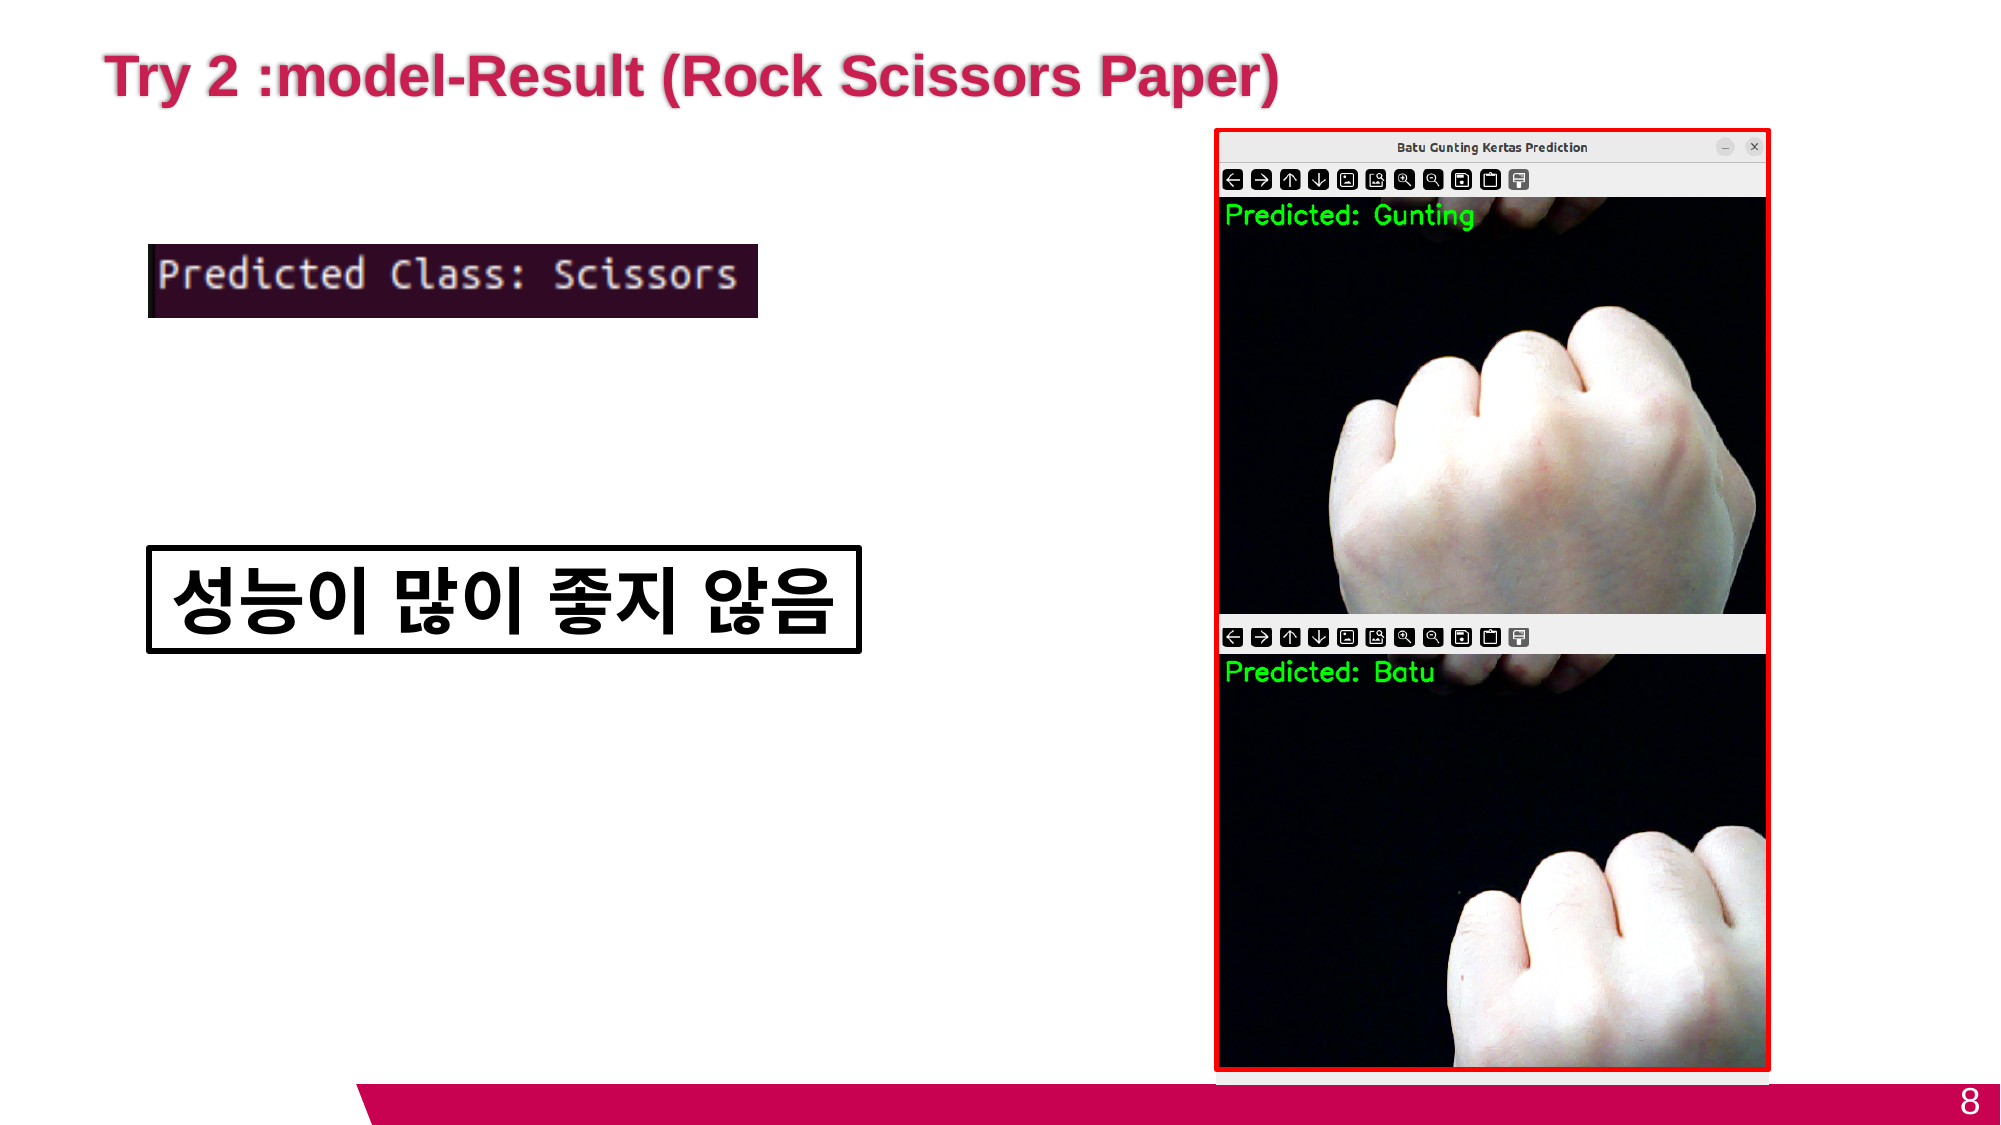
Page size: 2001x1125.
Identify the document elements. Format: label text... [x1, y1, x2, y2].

text_box 성능이 많이 좋지 않음 [148, 548, 860, 651]
picture [1215, 129, 1769, 1085]
picture [148, 243, 758, 318]
title Try 2 :model-Result (Rock Scissors Paper)​ [89, 0, 1473, 167]
slide_number ‹#› [1872, 1069, 1996, 1125]
